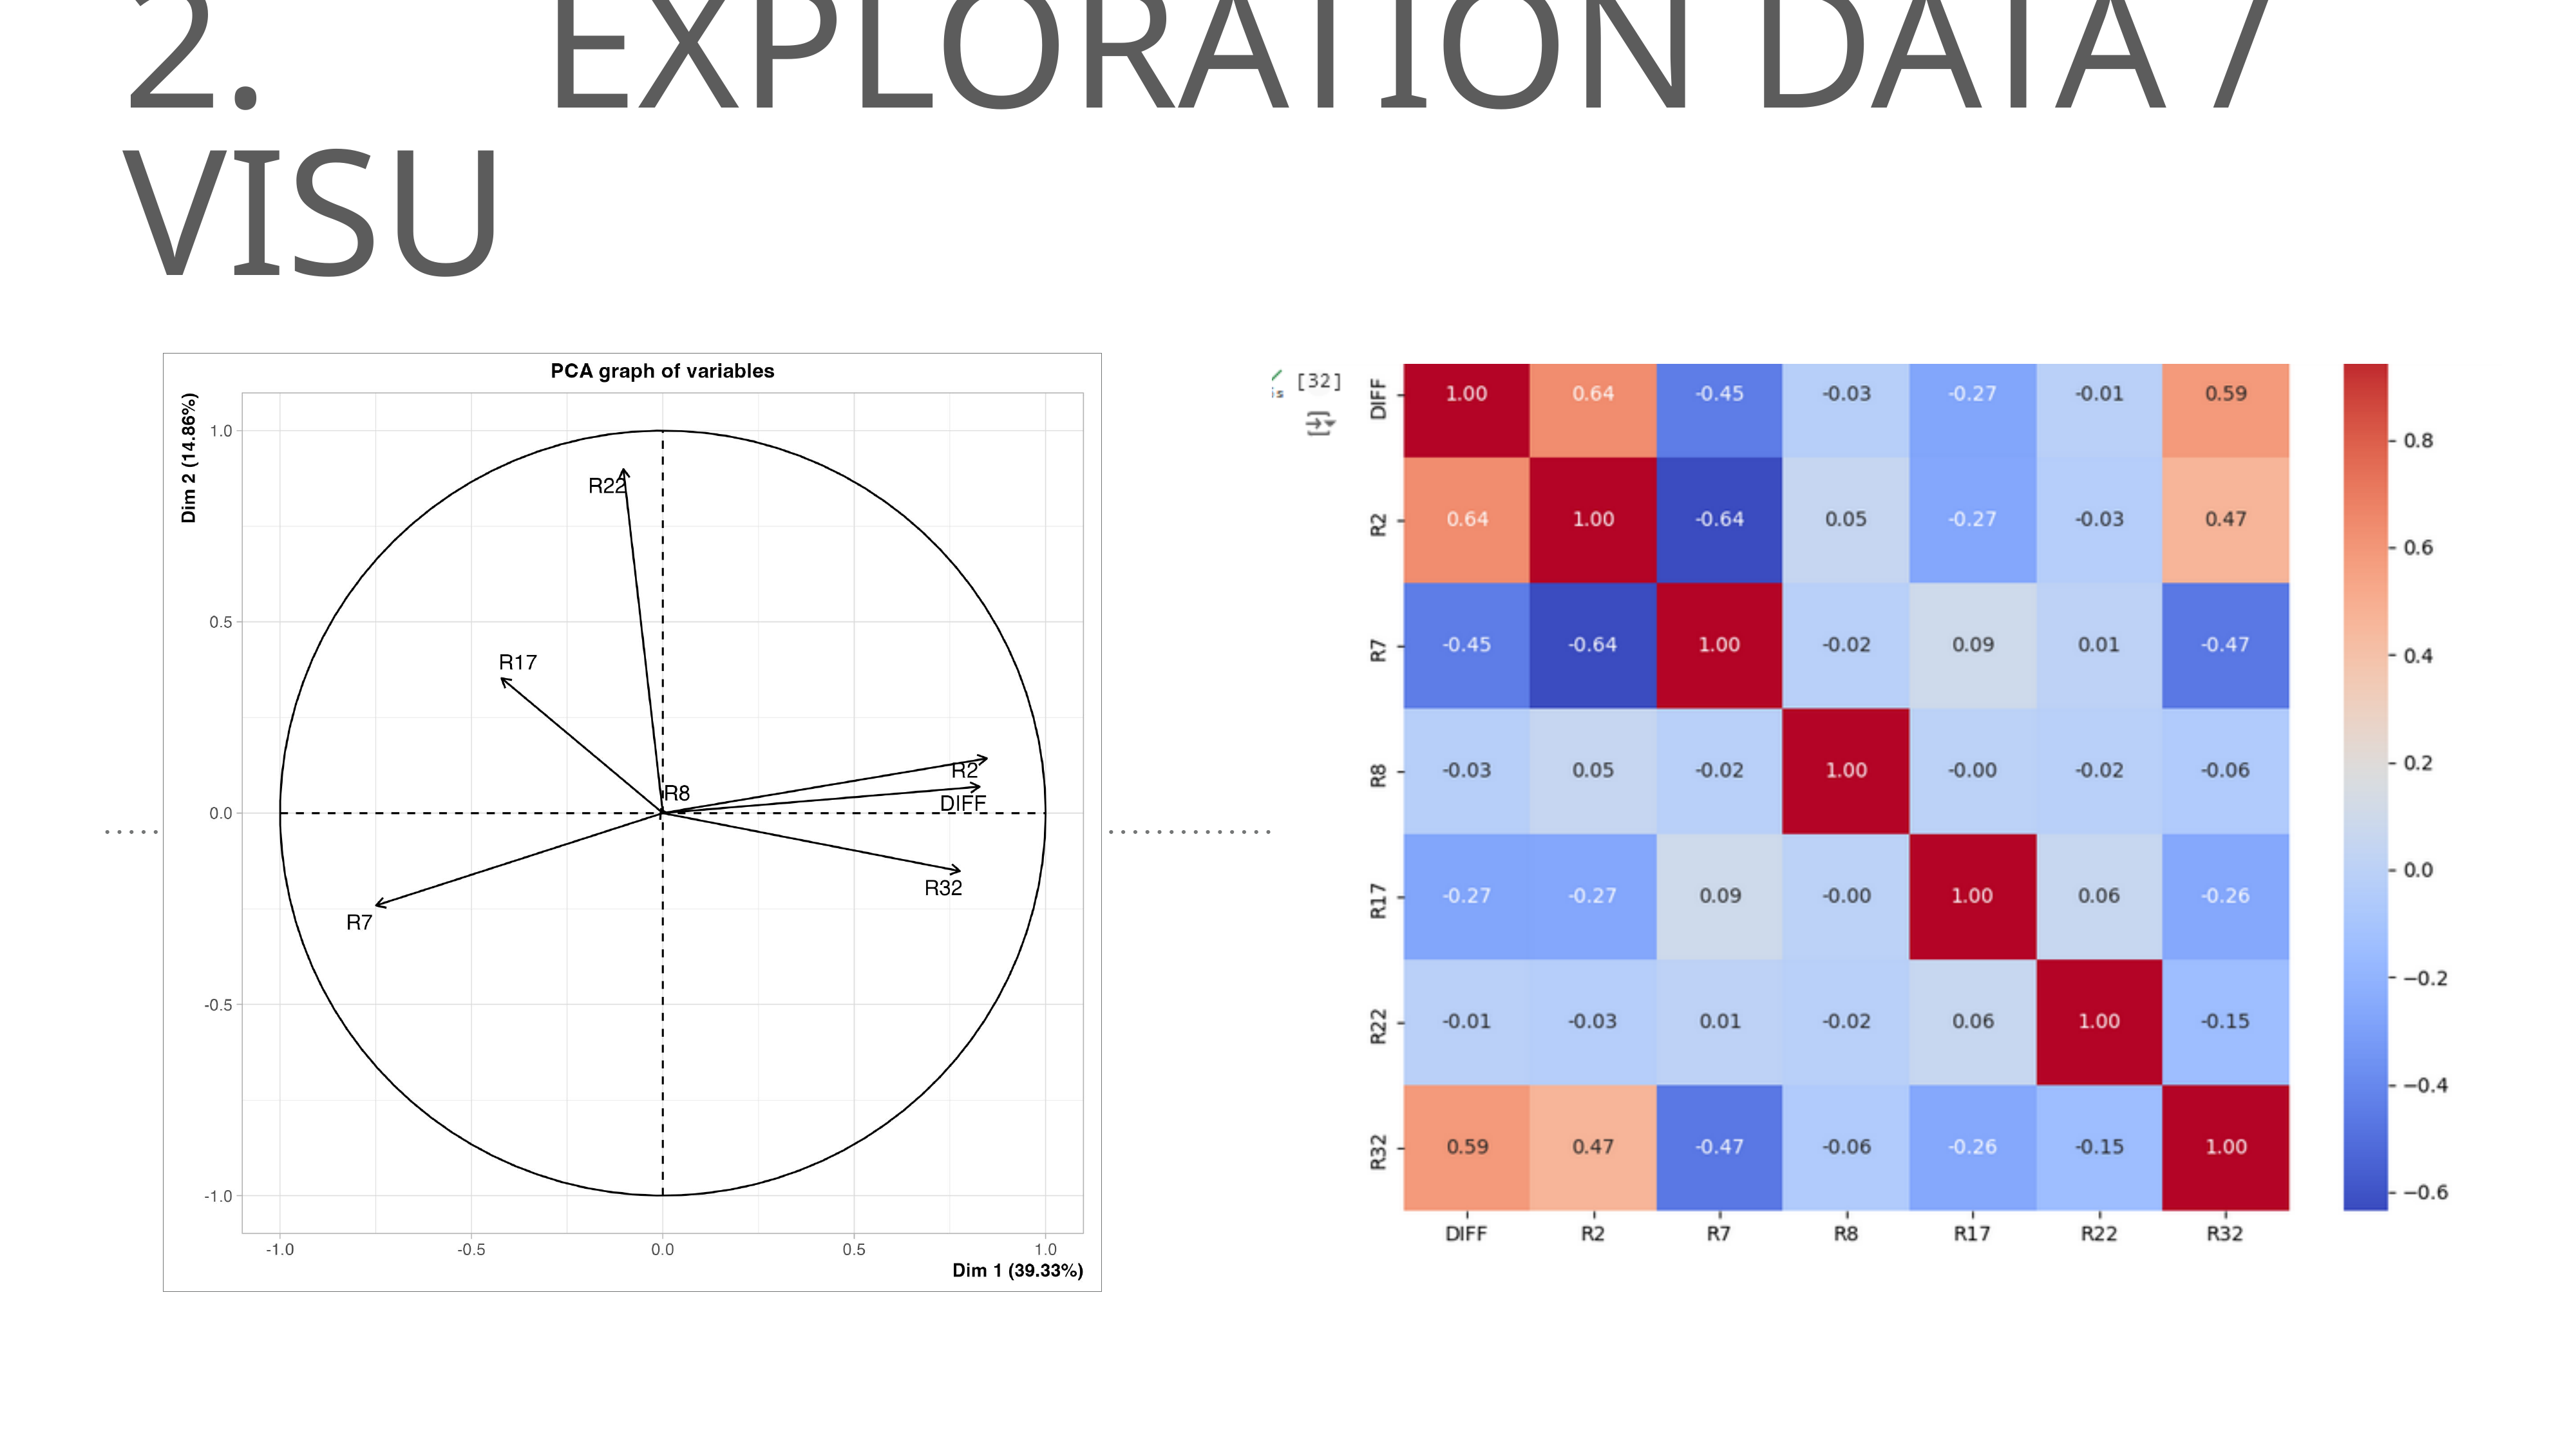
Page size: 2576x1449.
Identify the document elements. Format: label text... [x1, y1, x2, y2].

picture [162, 352, 1102, 1292]
picture [1271, 363, 2503, 1281]
title 2. Exploration daTA / Visu [117, 53, 2459, 314]
